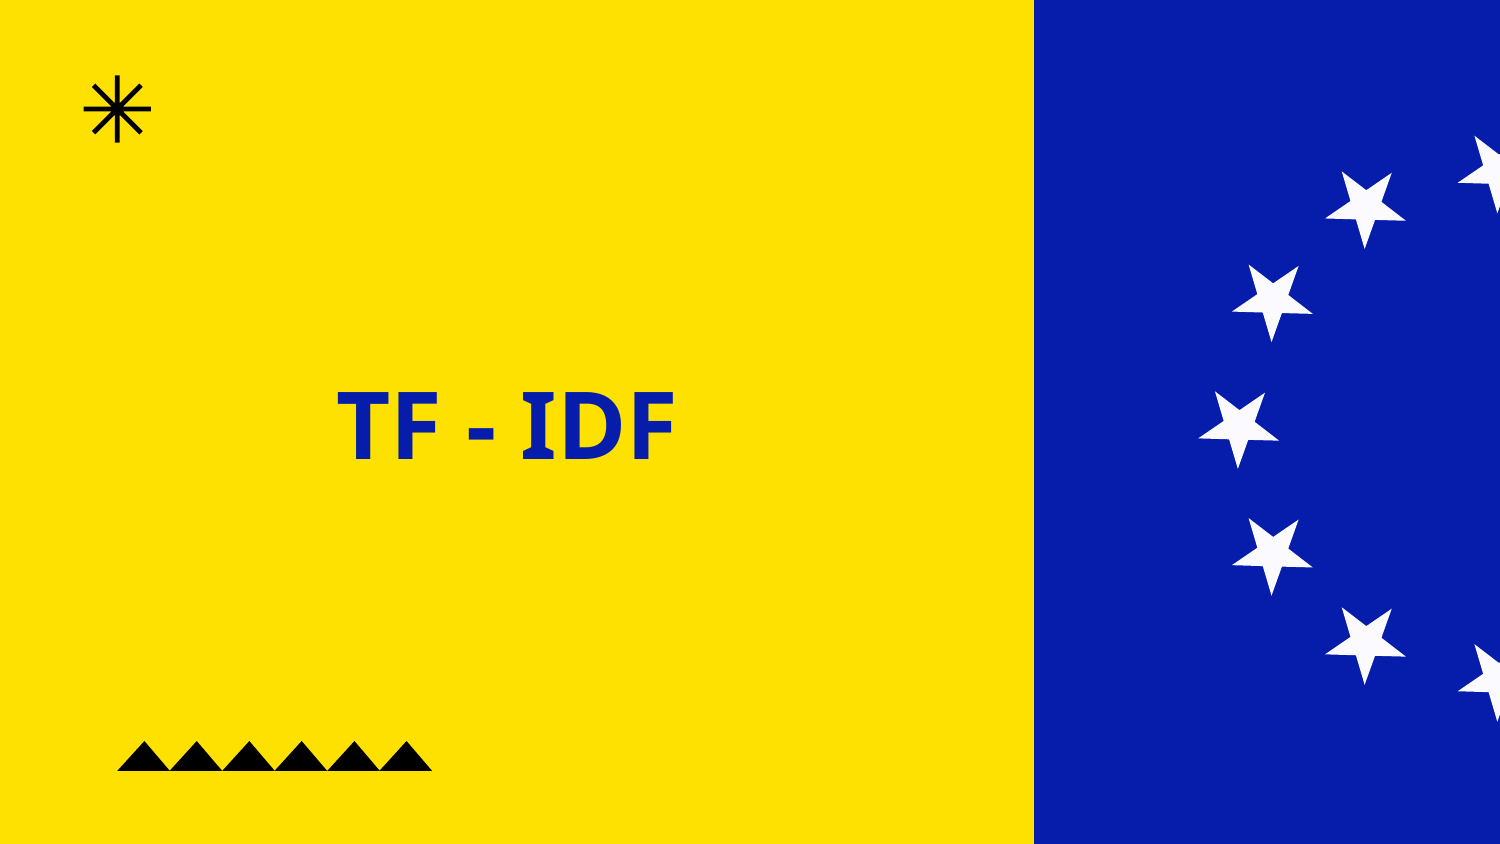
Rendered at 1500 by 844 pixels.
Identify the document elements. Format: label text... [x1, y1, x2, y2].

title TF - IDF [133, 352, 882, 491]
